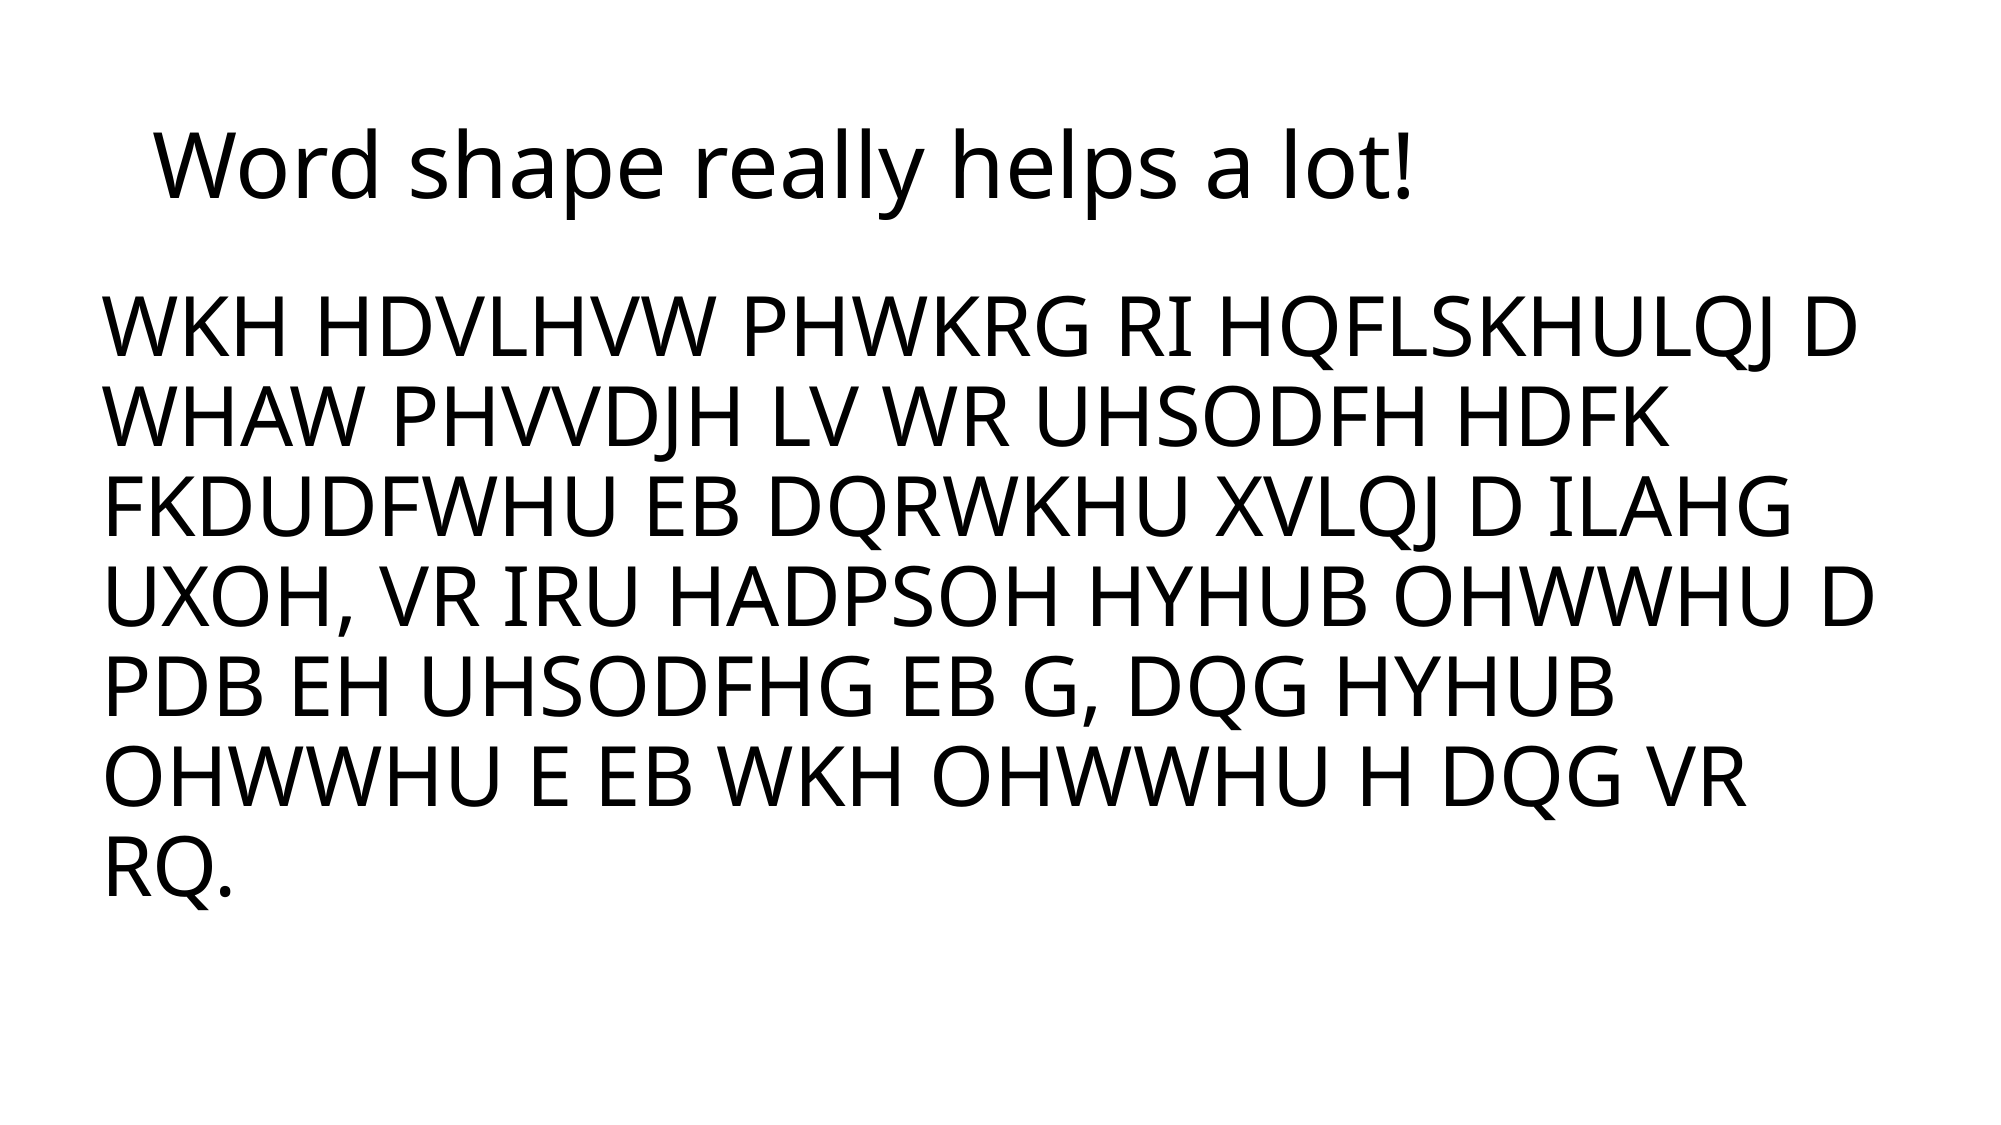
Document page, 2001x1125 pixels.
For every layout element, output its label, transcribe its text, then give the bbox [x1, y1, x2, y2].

title Word shape really helps a lot! [137, 59, 1863, 277]
list WKH HDVLHVW PHWKRG RI HQFLSKHULQJ D WHAW PHVVDJH LV WR UHSODFH HDFK FKDUDFWHU EB DQRWKHU XVLQJ D ILAHG UXOH, VR IRU HADPSOH HYHUB OHWWHU D PDB EH UHSODFHG EB G, DQG HYHUB OHWWHU E EB WKH OHWWHU H DQG VR RQ. [85, 277, 1914, 992]
